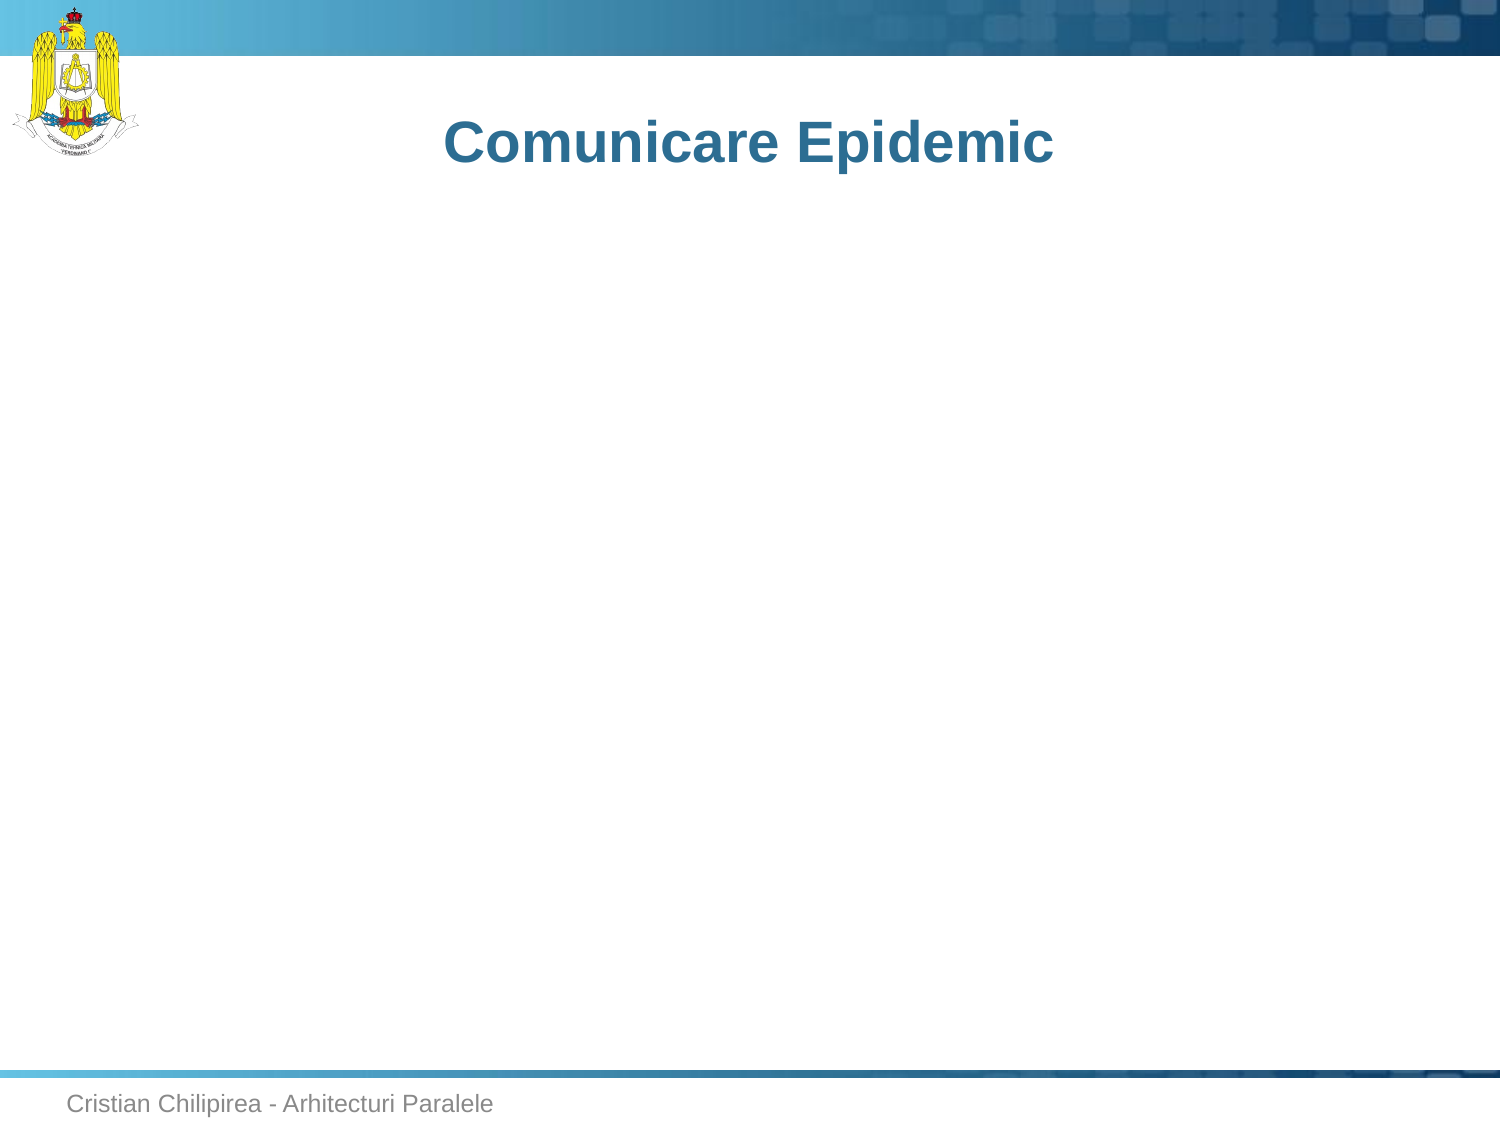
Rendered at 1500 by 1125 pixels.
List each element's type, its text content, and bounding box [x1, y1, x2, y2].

title Comunicare Epidemic [51, 102, 1449, 178]
picture [0, 0, 1500, 156]
footer Cristian Chilipirea - Arhitecturi Paralele [51, 1083, 1157, 1125]
picture [0, 1070, 1500, 1078]
